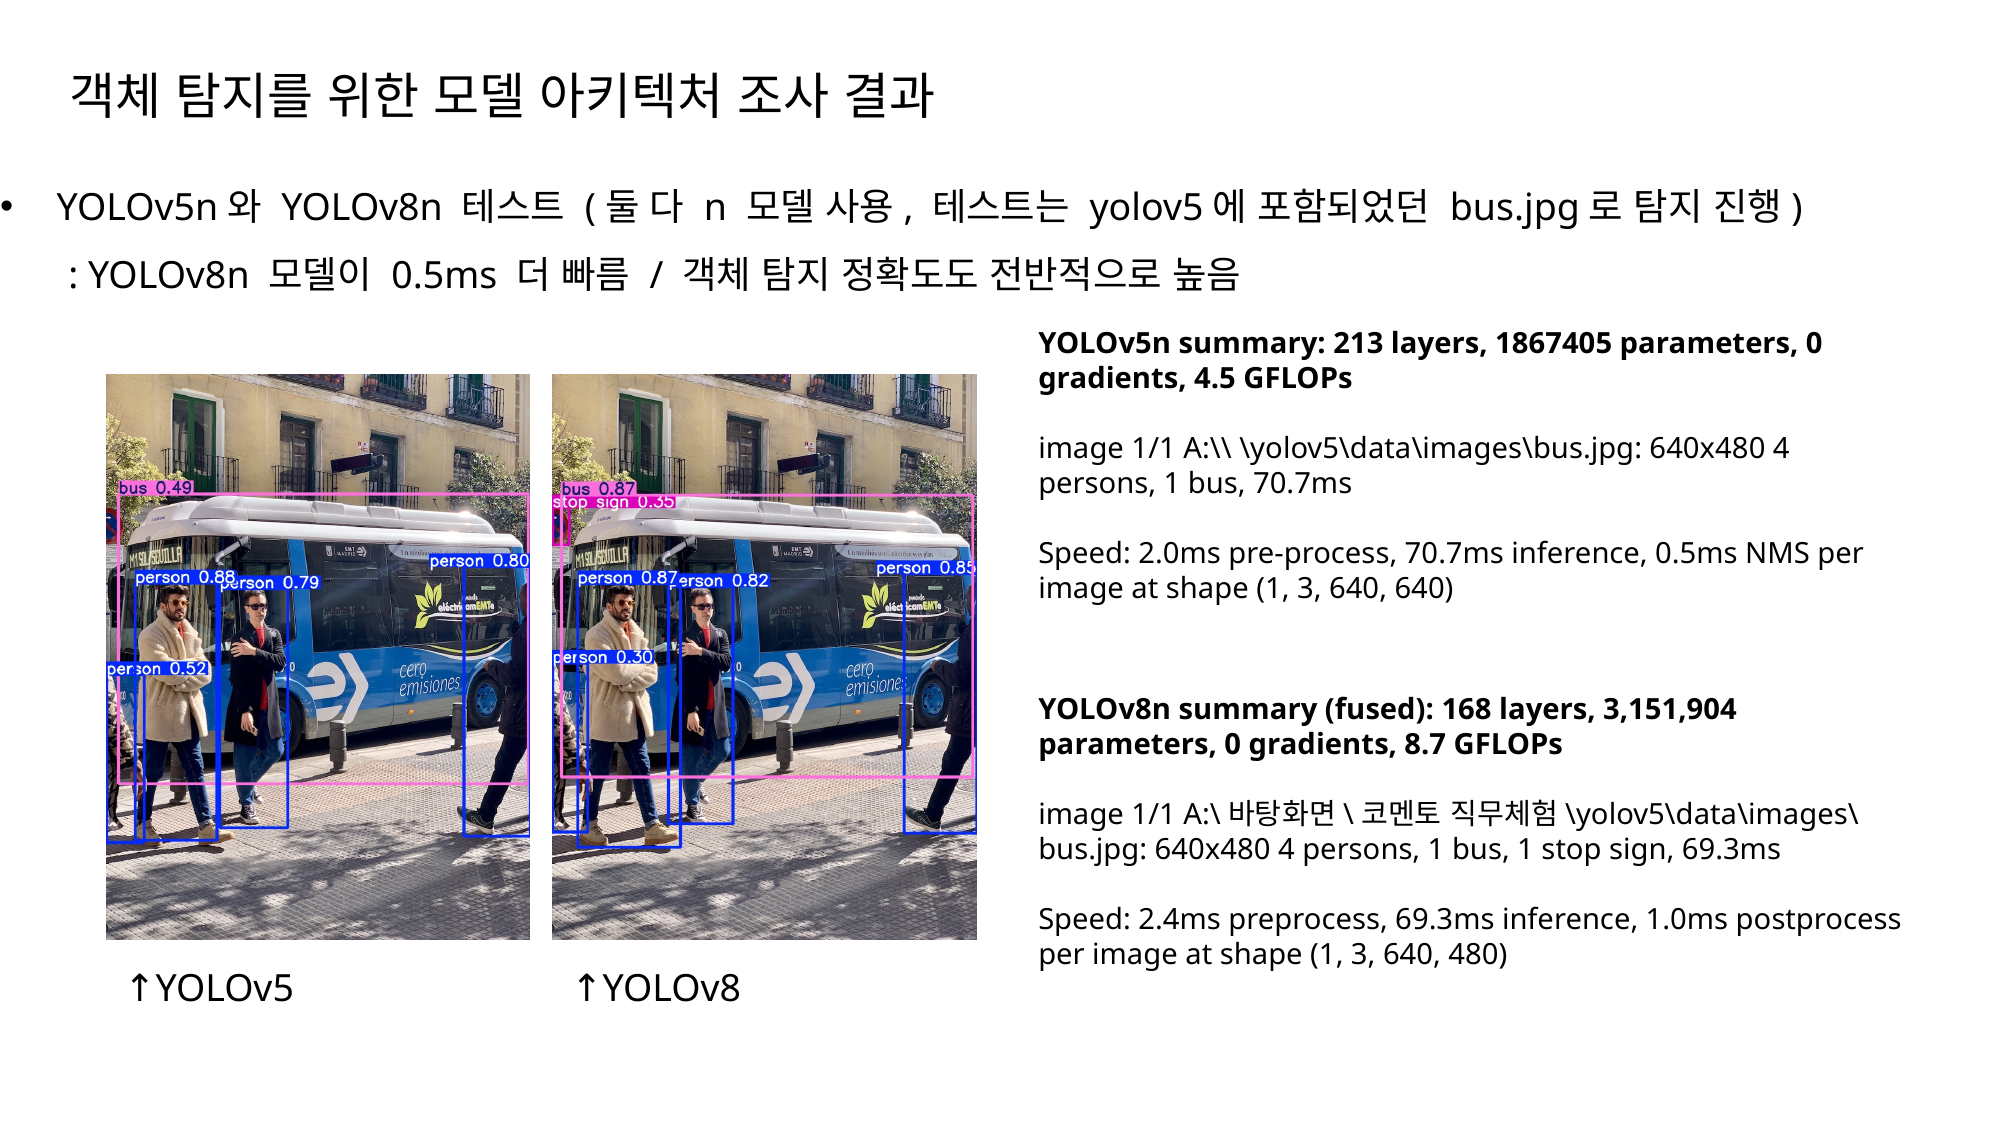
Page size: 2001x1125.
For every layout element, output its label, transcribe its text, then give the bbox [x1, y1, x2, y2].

picture [105, 374, 530, 940]
text_box YOLOv8n summary (fused): 168 layers, 3,151,904 parameters, 0 gradients, 8.7 GFLOPs image 1/1 A:\바탕화면\코멘토 직무체험\yolov5\data\images\bus.jpg: 640x480 4 persons, 1 bus, 1 stop sign, 69.3ms Speed: 2.4ms preprocess, 69.3ms inference, 1.0ms postprocess per image at shape (1, 3, 640, 480) [1023, 683, 1928, 978]
picture [552, 374, 977, 940]
text_box 객체 탐지를 위한 모델 아키텍처 조사 결과 [54, 57, 951, 133]
text_box ↑YOLOv8 [556, 956, 757, 1017]
text_box YOLOv5n와 YOLOv8n 테스트 (둘 다 n 모델 사용, 테스트는 yolov5에 포함되었던 bus.jpg로 탐지 진행) : YOLOv8n 모델이 0.5ms 더 빠름 / 객체 탐지 정확도도 전반적으로 높음 [0, 153, 1818, 303]
text_box YOLOv5n summary: 213 layers, 1867405 parameters, 0 gradients, 4.5 GFLOPs image 1/1 A:\\ \yolov5\data\images\bus.jpg: 640x480 4 persons, 1 bus, 70.7ms Speed: 2.0ms pre-process, 70.7ms inference, 0.5ms NMS per image at shape (1, 3, 640, 640) [1023, 317, 1928, 612]
text_box ↑YOLOv5 [109, 956, 310, 1017]
